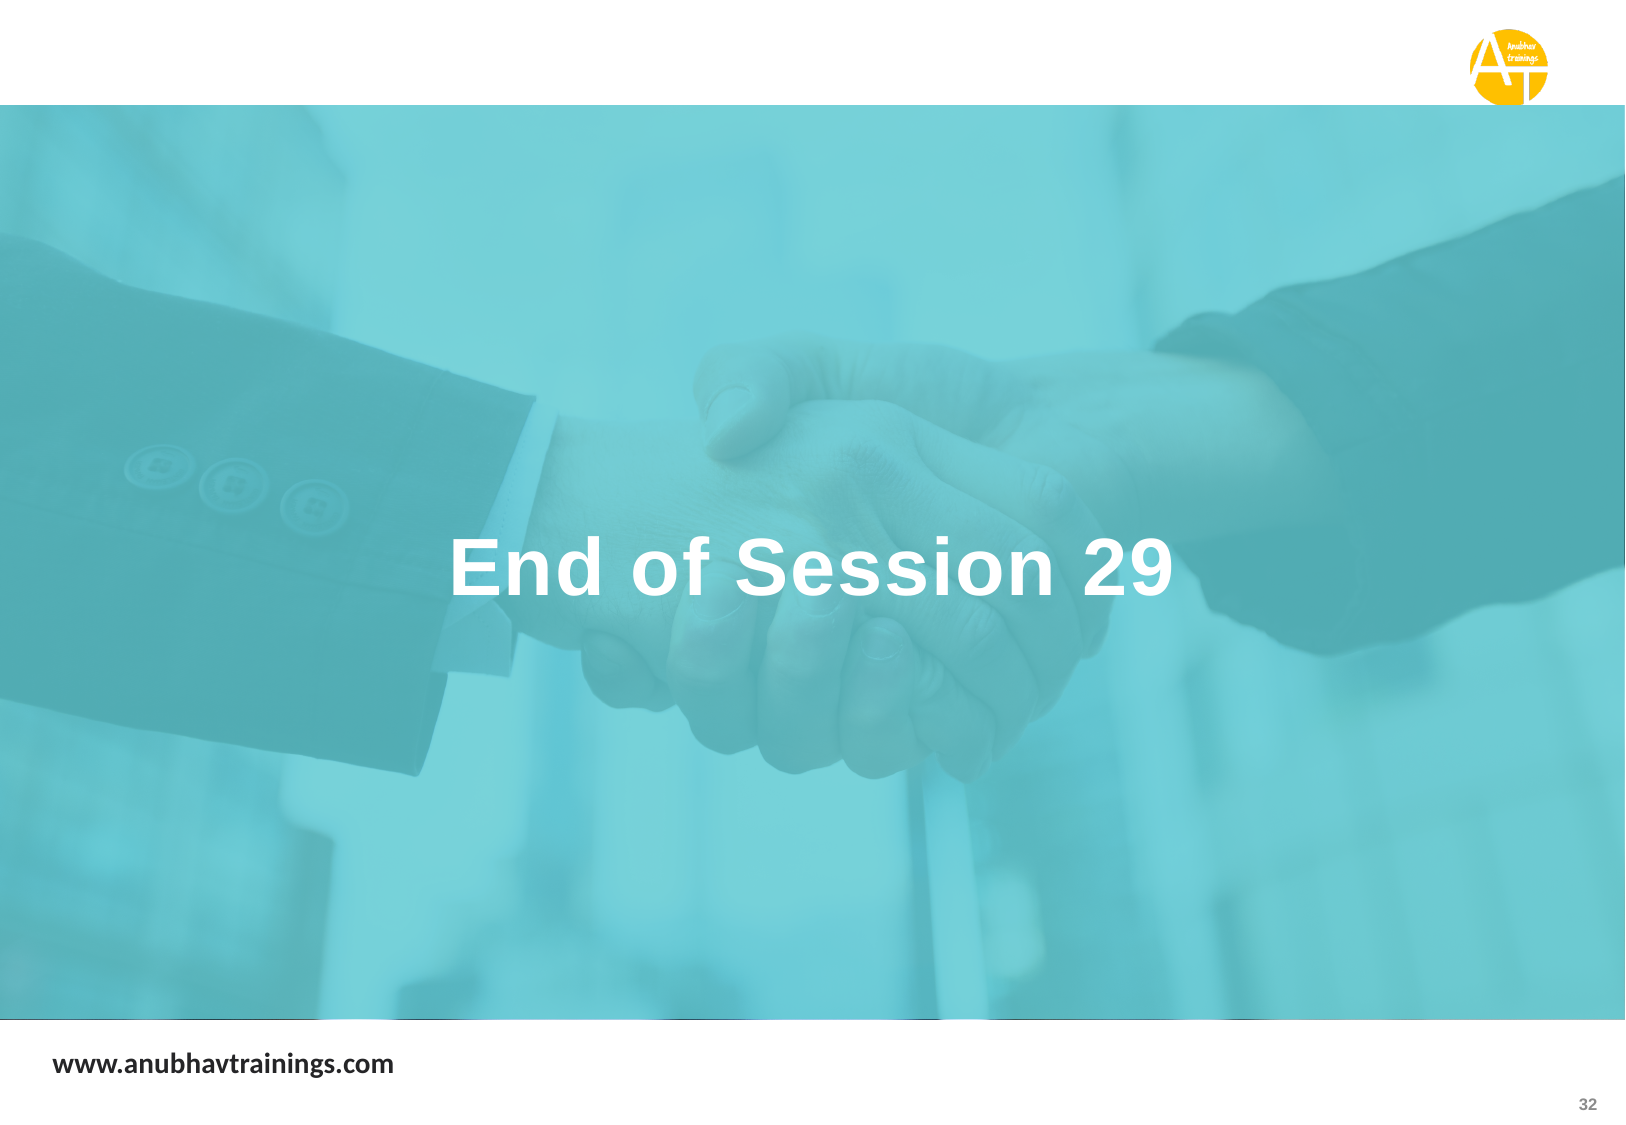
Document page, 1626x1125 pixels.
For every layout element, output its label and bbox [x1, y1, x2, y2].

picture [1462, 24, 1552, 103]
picture [0, 105, 1625, 1020]
